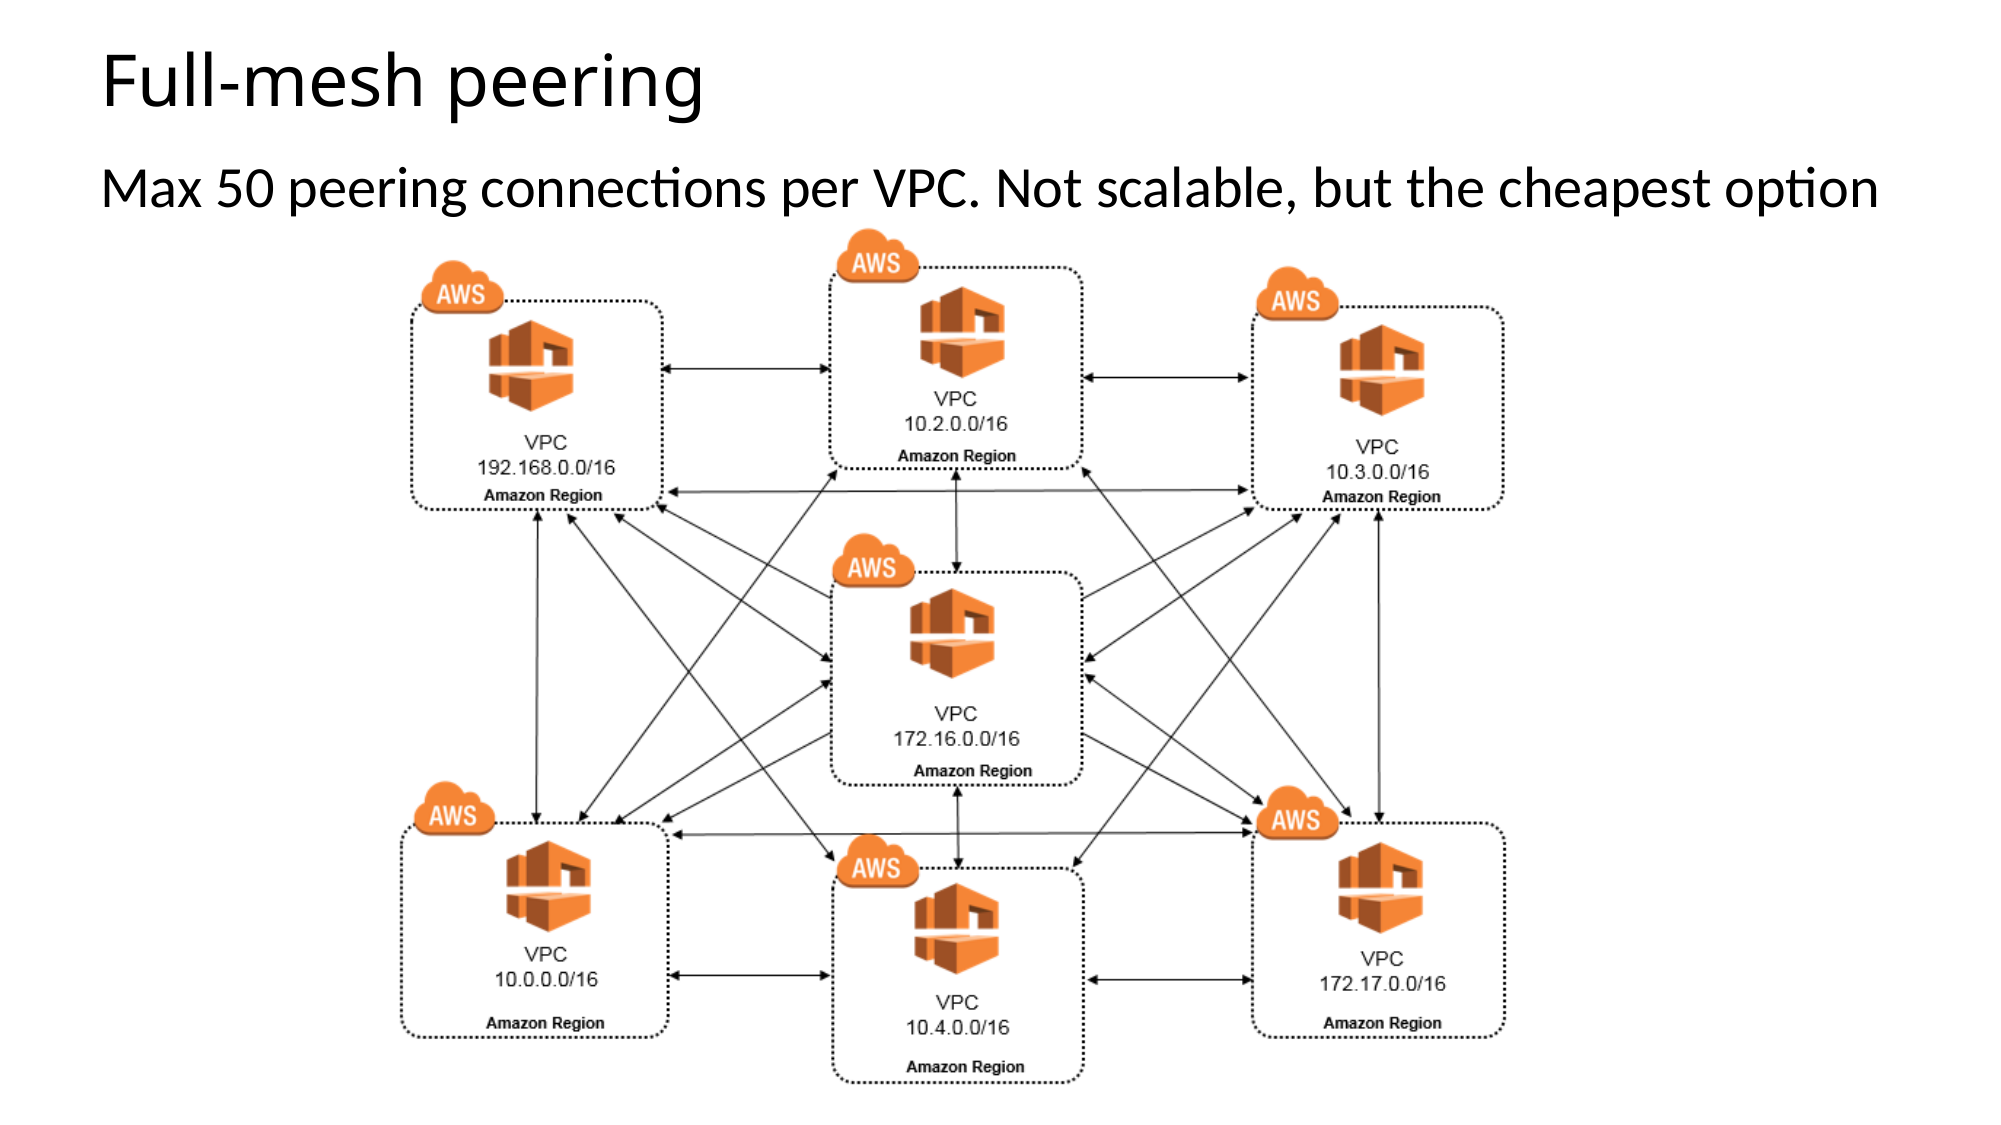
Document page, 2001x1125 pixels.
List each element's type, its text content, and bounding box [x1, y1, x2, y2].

list Max 50 peering connections per VPC. Not scalable, but the cheapest option [85, 149, 1915, 301]
title Full-mesh peering [85, 37, 1915, 130]
picture [374, 221, 1515, 1093]
